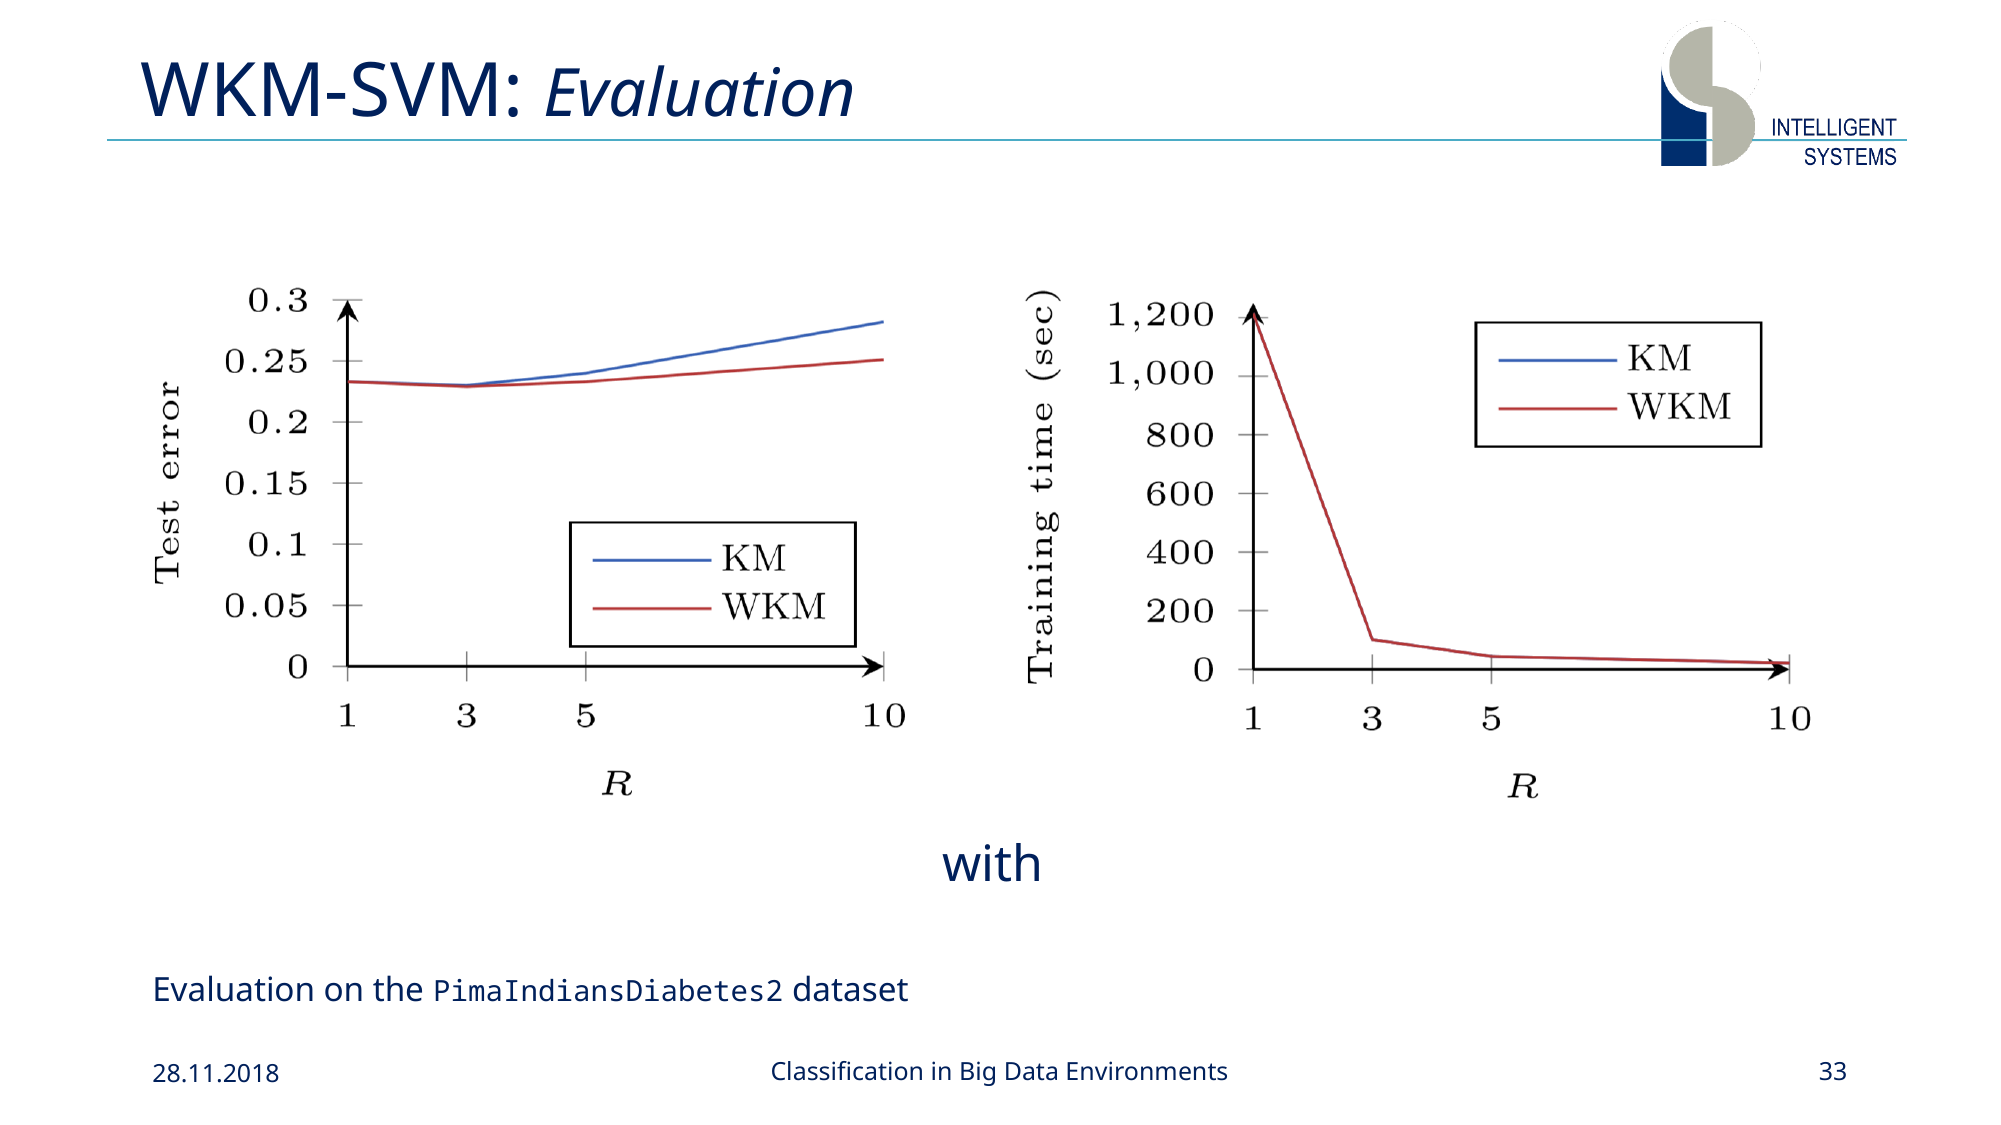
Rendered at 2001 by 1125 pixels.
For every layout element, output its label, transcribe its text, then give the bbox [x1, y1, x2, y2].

picture [129, 267, 1871, 823]
title WKM-SVM: Evaluation [125, 31, 1863, 141]
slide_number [137, 1042, 588, 1103]
footer Classification in Big Data Environments [662, 1042, 1338, 1103]
picture [1661, 141, 1903, 172]
picture [1661, 19, 1903, 139]
text_box Evaluation on the PimaIndiansDiabetes2 dataset [137, 940, 930, 1016]
slide_number 33 [1412, 1042, 1863, 1103]
